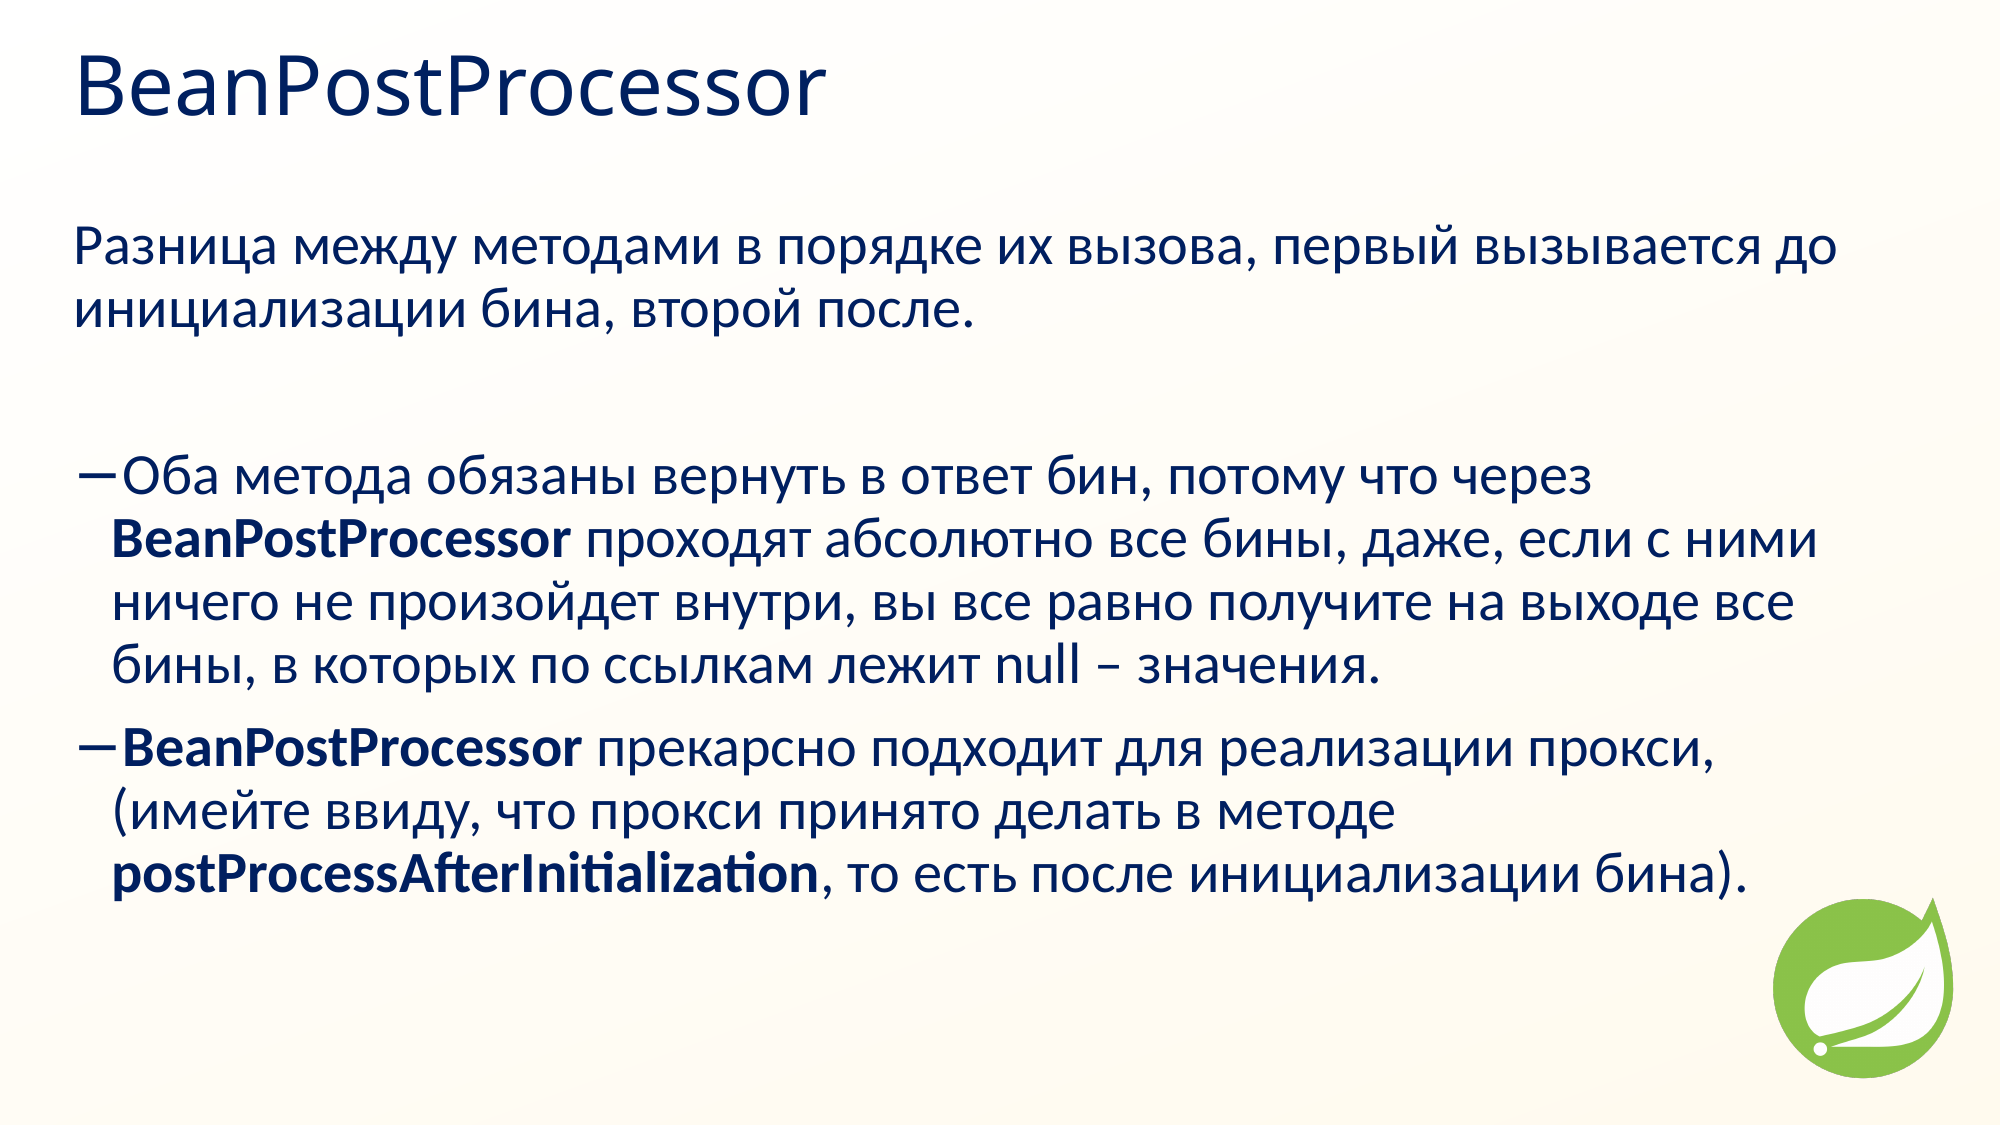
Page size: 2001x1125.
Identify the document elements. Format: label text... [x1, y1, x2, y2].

picture [1755, 881, 1971, 1096]
text_box Разница между методами в порядке их вызова, первый вызывается до инициализации бина, второй после. Оба метода обязаны вернуть в ответ бин, потому что через BeanPostProcessor проходят абсолютно все бины, даже, если с ними ничего не произойдет внутри, вы все равно получите на выходе все бины, в которых по ссылкам лежит null – значения. BeanPostProcessor прекарсно подходит для реализации прокси, (имейте ввиду, что прокси принято делать в методе postProcessAfterInitialization, то есть после инициализации бина). [58, 206, 1942, 1066]
text_box BeanPostProcessor [58, 29, 1942, 148]
